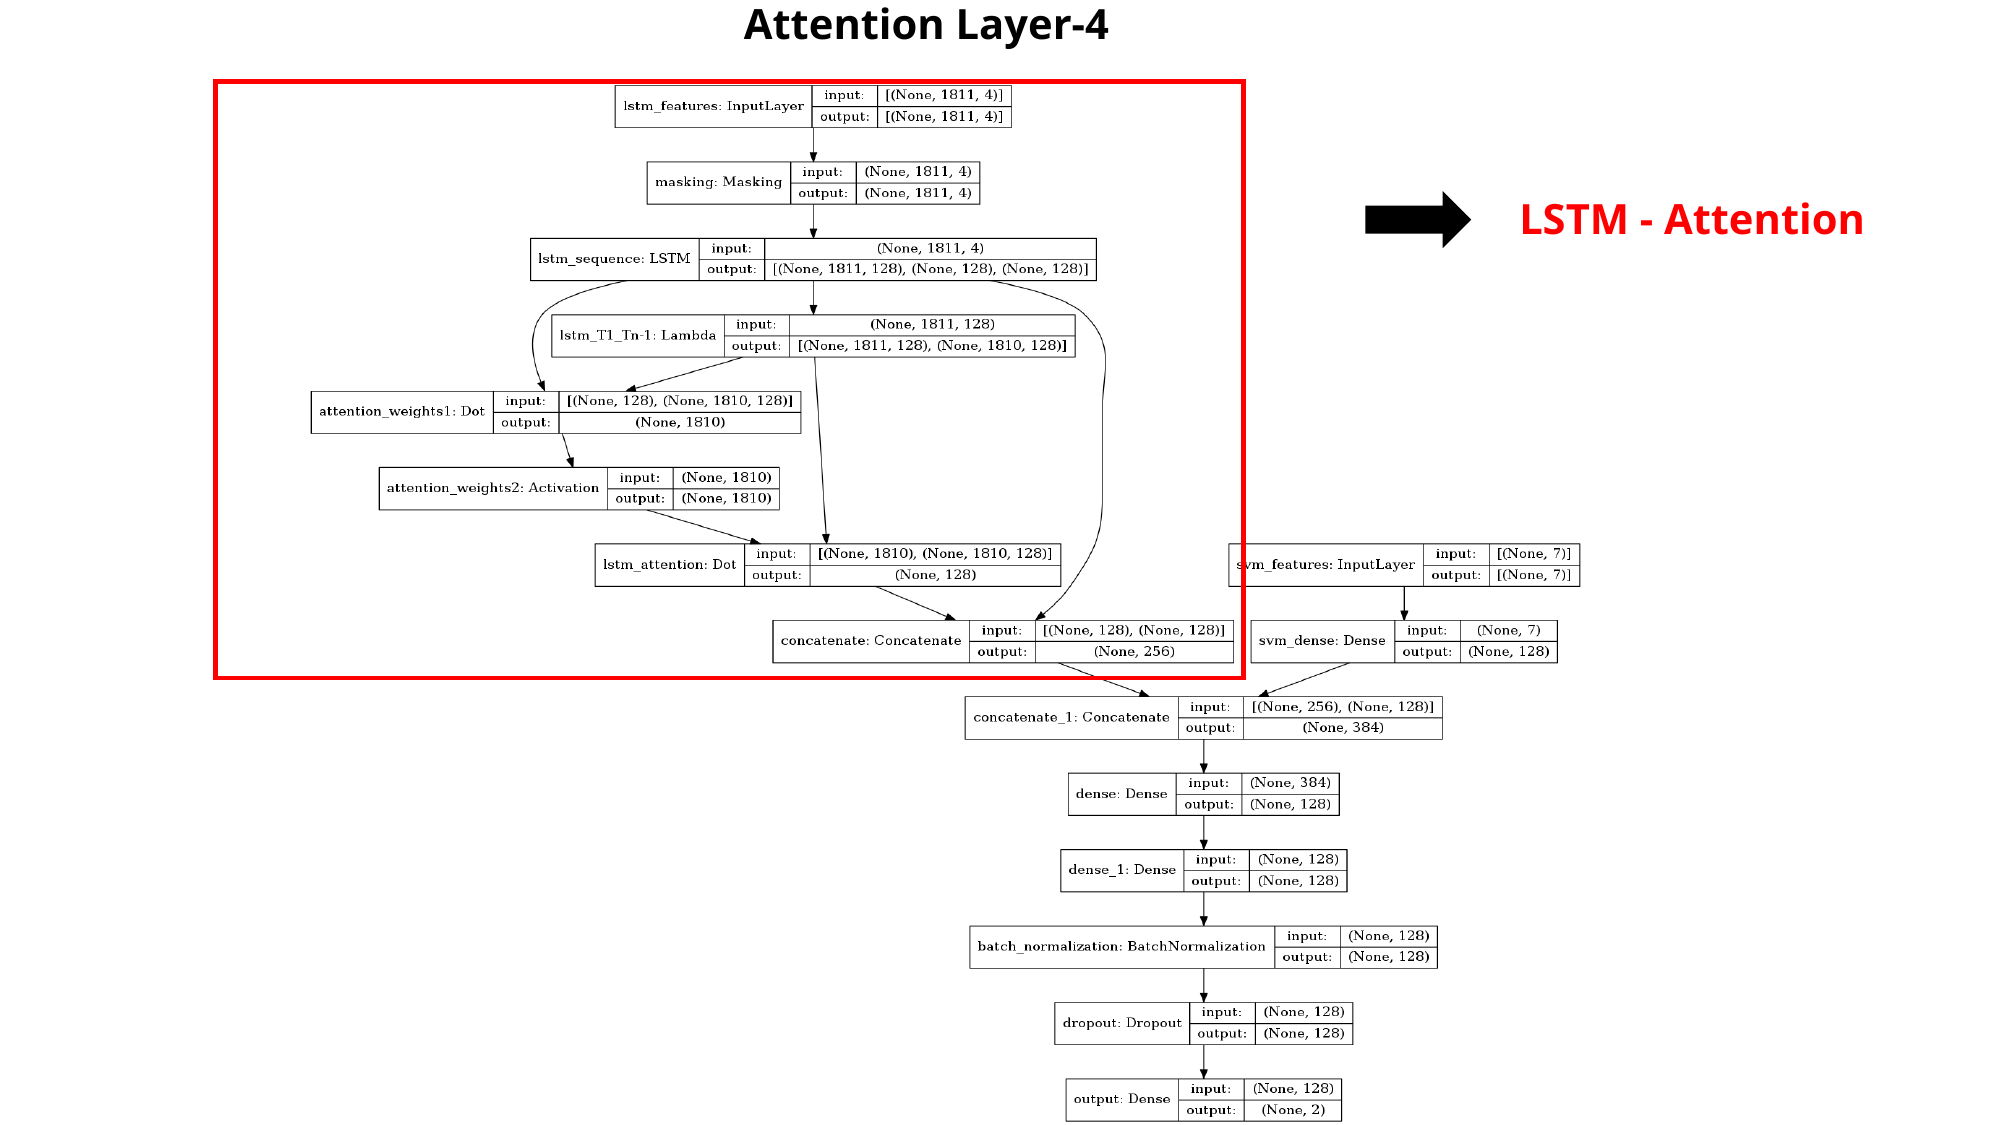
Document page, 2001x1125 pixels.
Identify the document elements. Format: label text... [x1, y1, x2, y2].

text_box LSTM - Attention [1583, 185, 1943, 250]
picture [307, 81, 1583, 1125]
text_box Attention Layer-4 [729, 0, 1125, 56]
text_box [214, 80, 1245, 679]
